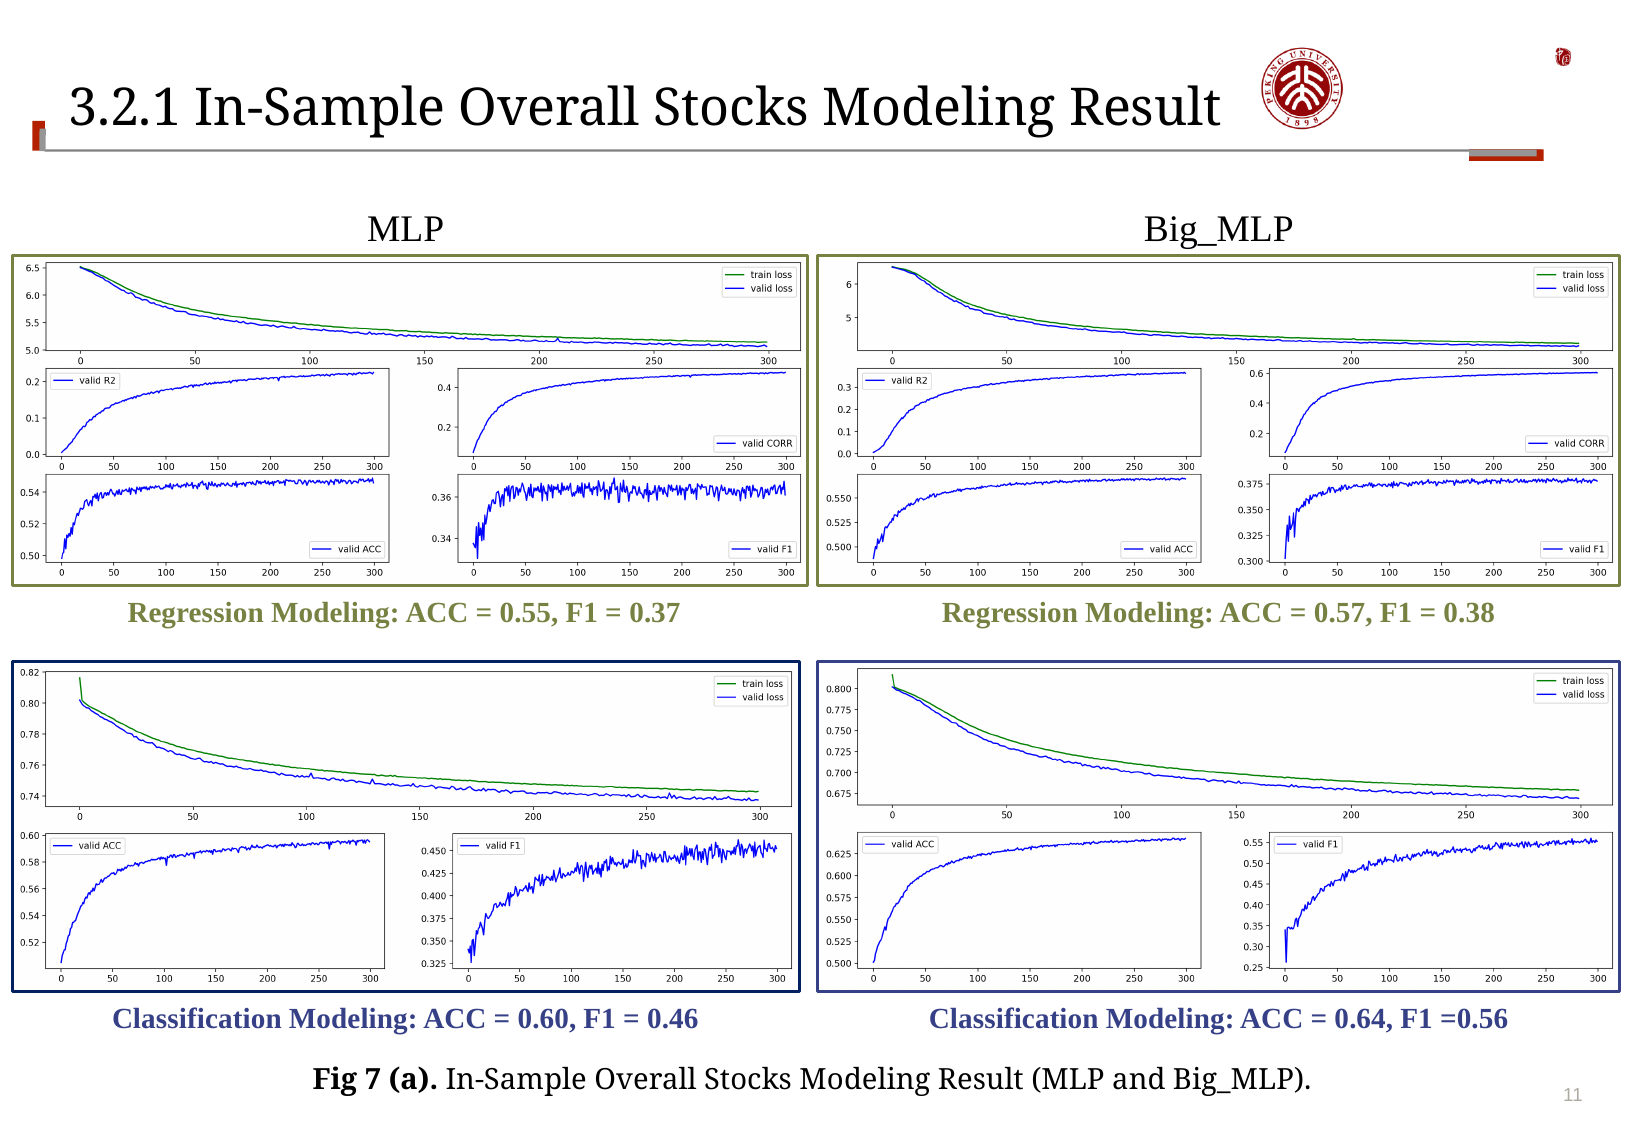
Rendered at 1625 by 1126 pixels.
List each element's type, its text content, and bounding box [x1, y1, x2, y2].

title 3.2.1 In-Sample Overall Stocks Modeling Result [67, 60, 1256, 150]
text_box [0, 196, 1625, 1097]
picture [1259, 31, 1581, 141]
